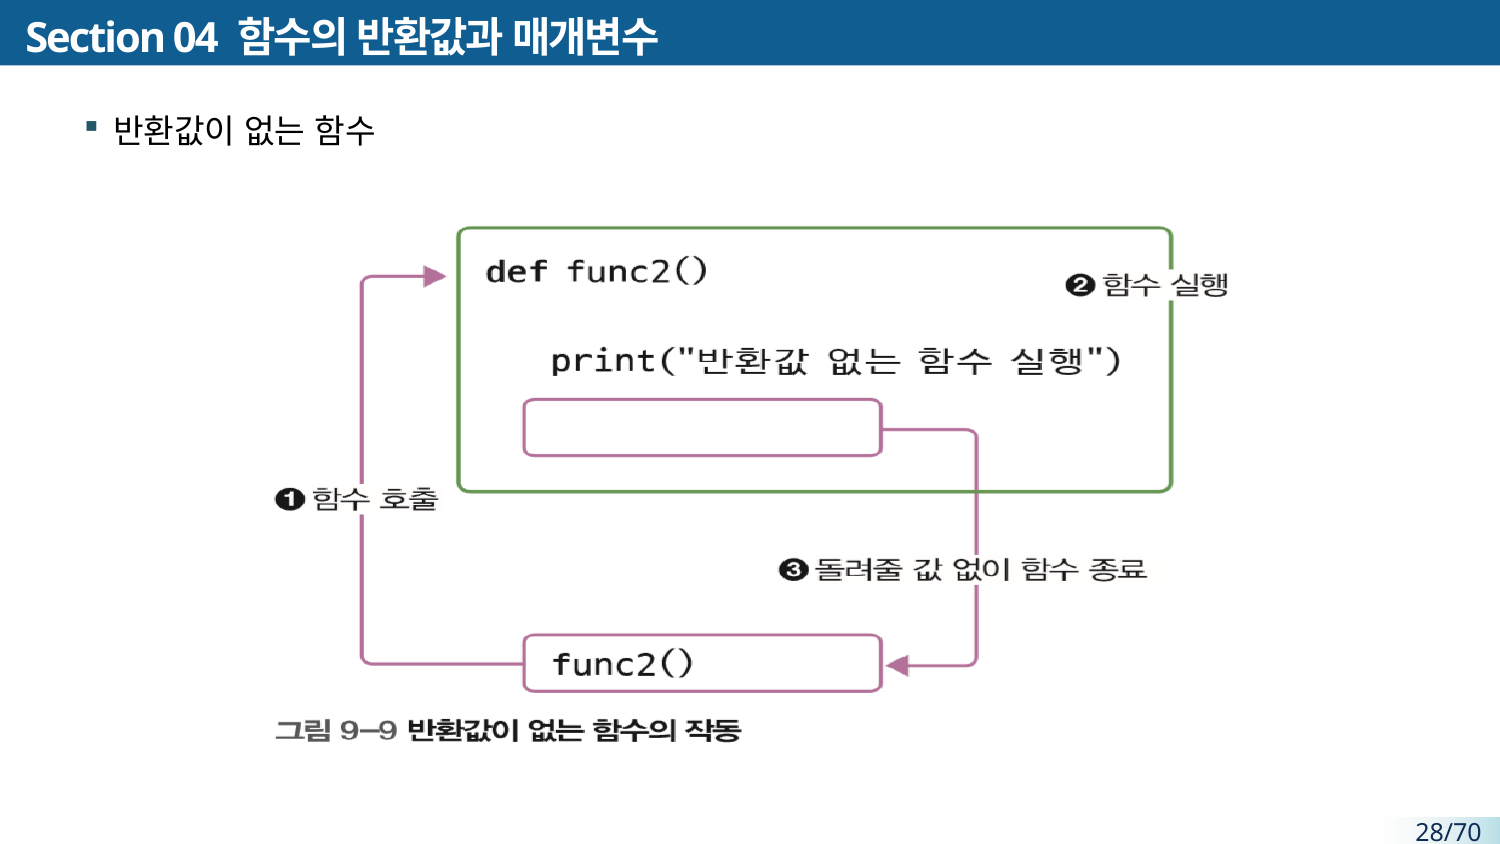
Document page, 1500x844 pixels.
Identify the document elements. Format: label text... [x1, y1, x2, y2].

title Section 04 함수의 반환값과 매개변수 [10, 6, 1288, 65]
picture [269, 219, 1231, 749]
list 반환값이 없는 함수 [10, 95, 1481, 793]
